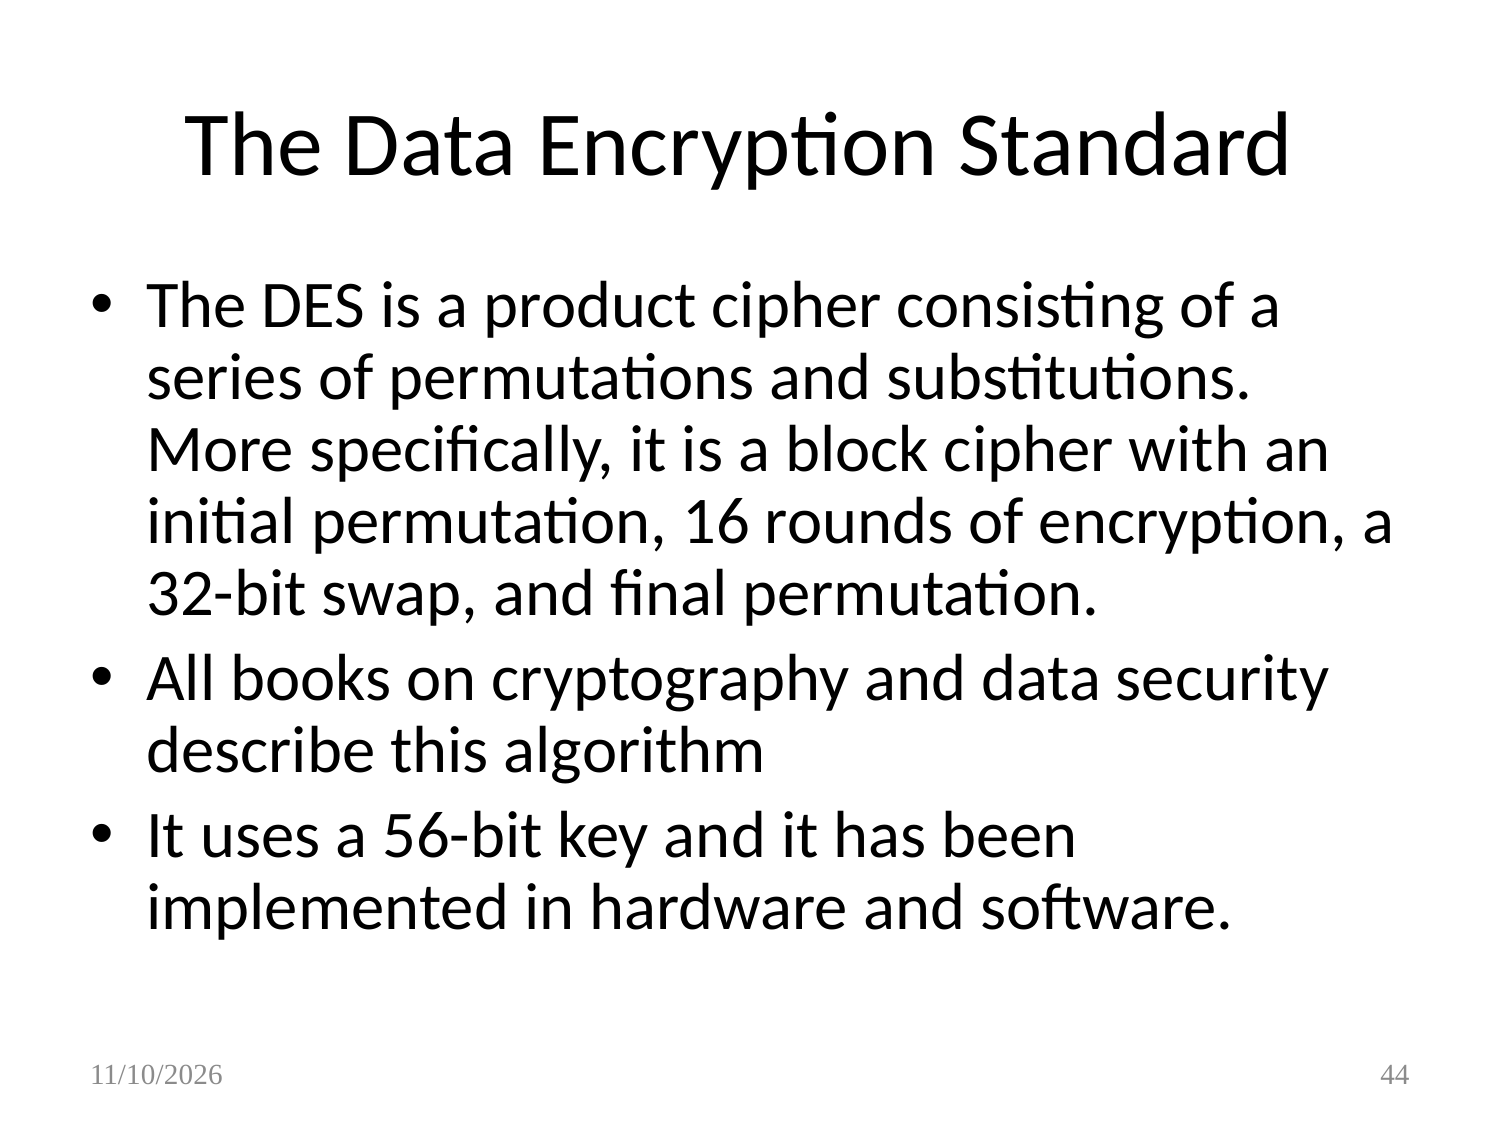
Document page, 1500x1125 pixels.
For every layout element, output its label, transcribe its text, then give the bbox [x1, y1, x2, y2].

slide_number 44 [1074, 1042, 1425, 1103]
list The DES is a product cipher consisting of a series of permutations and substitutions. More specifically, it is a block cipher with an initial permutation, 16 rounds of encryption, a 32-bit swap, and final permutation. All books on cryptography and data security describe this algorithm It uses a 56-bit key and it has been implemented in hardware and software. [75, 262, 1425, 1005]
title The Data Encryption Standard [75, 45, 1425, 233]
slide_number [75, 1042, 425, 1103]
